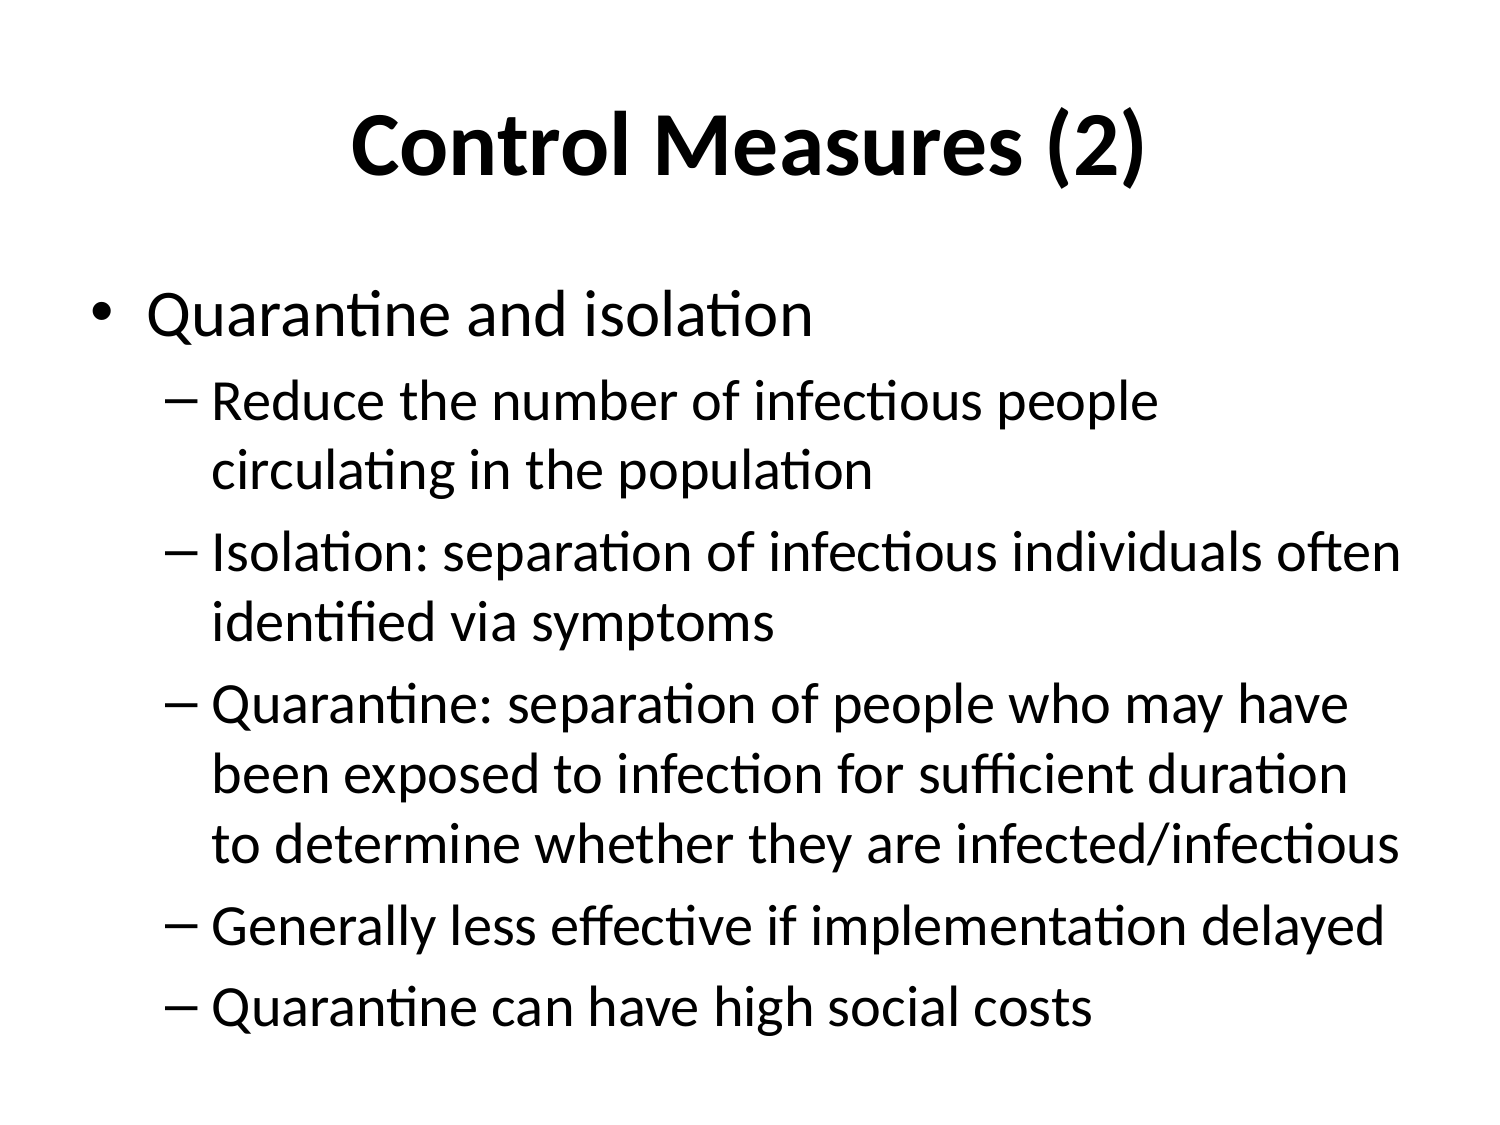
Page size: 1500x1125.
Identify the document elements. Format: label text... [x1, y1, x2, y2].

title Control Measures (2) [75, 45, 1425, 233]
list Quarantine and isolation Reduce the number of infectious people circulating in the population Isolation: separation of infectious individuals often identified via symptoms Quarantine: separation of people who may have been exposed to infection for sufficient duration to determine whether they are infected/infectious Generally less effective if implementation delayed Quarantine can have high social costs [75, 262, 1425, 1005]
